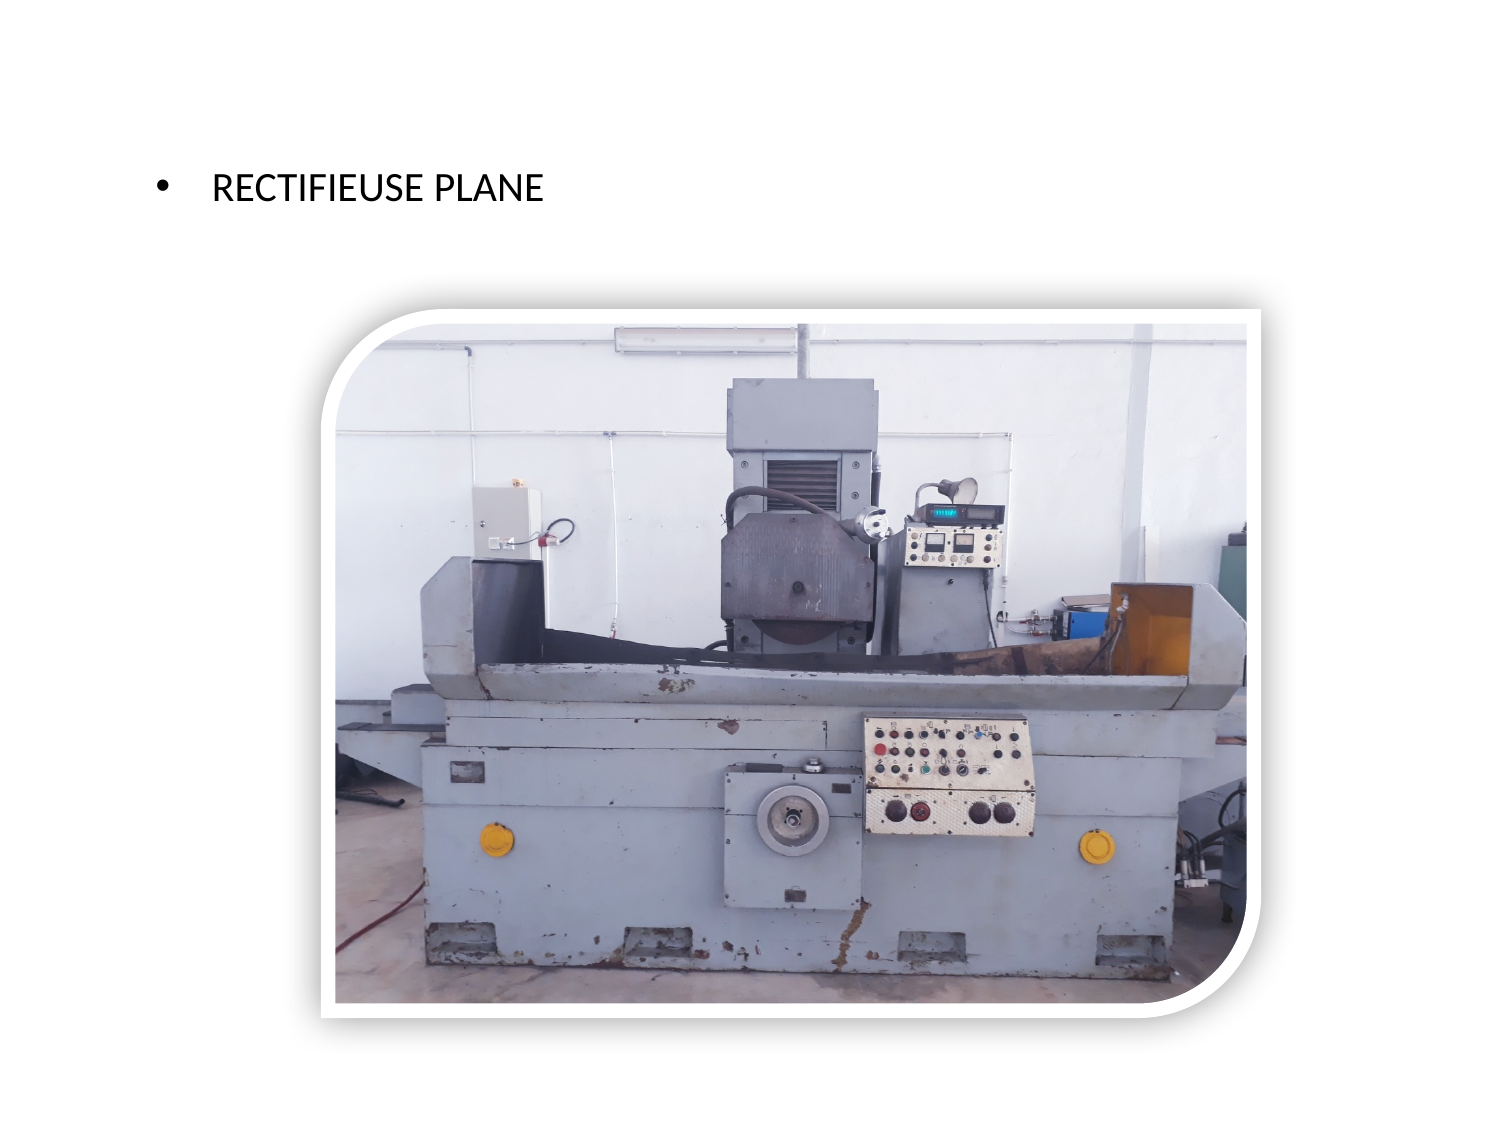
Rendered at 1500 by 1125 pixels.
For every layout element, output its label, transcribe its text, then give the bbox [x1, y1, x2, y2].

picture [327, 316, 1255, 1011]
list RECTIFIEUSE PLANE [140, 152, 1425, 1005]
